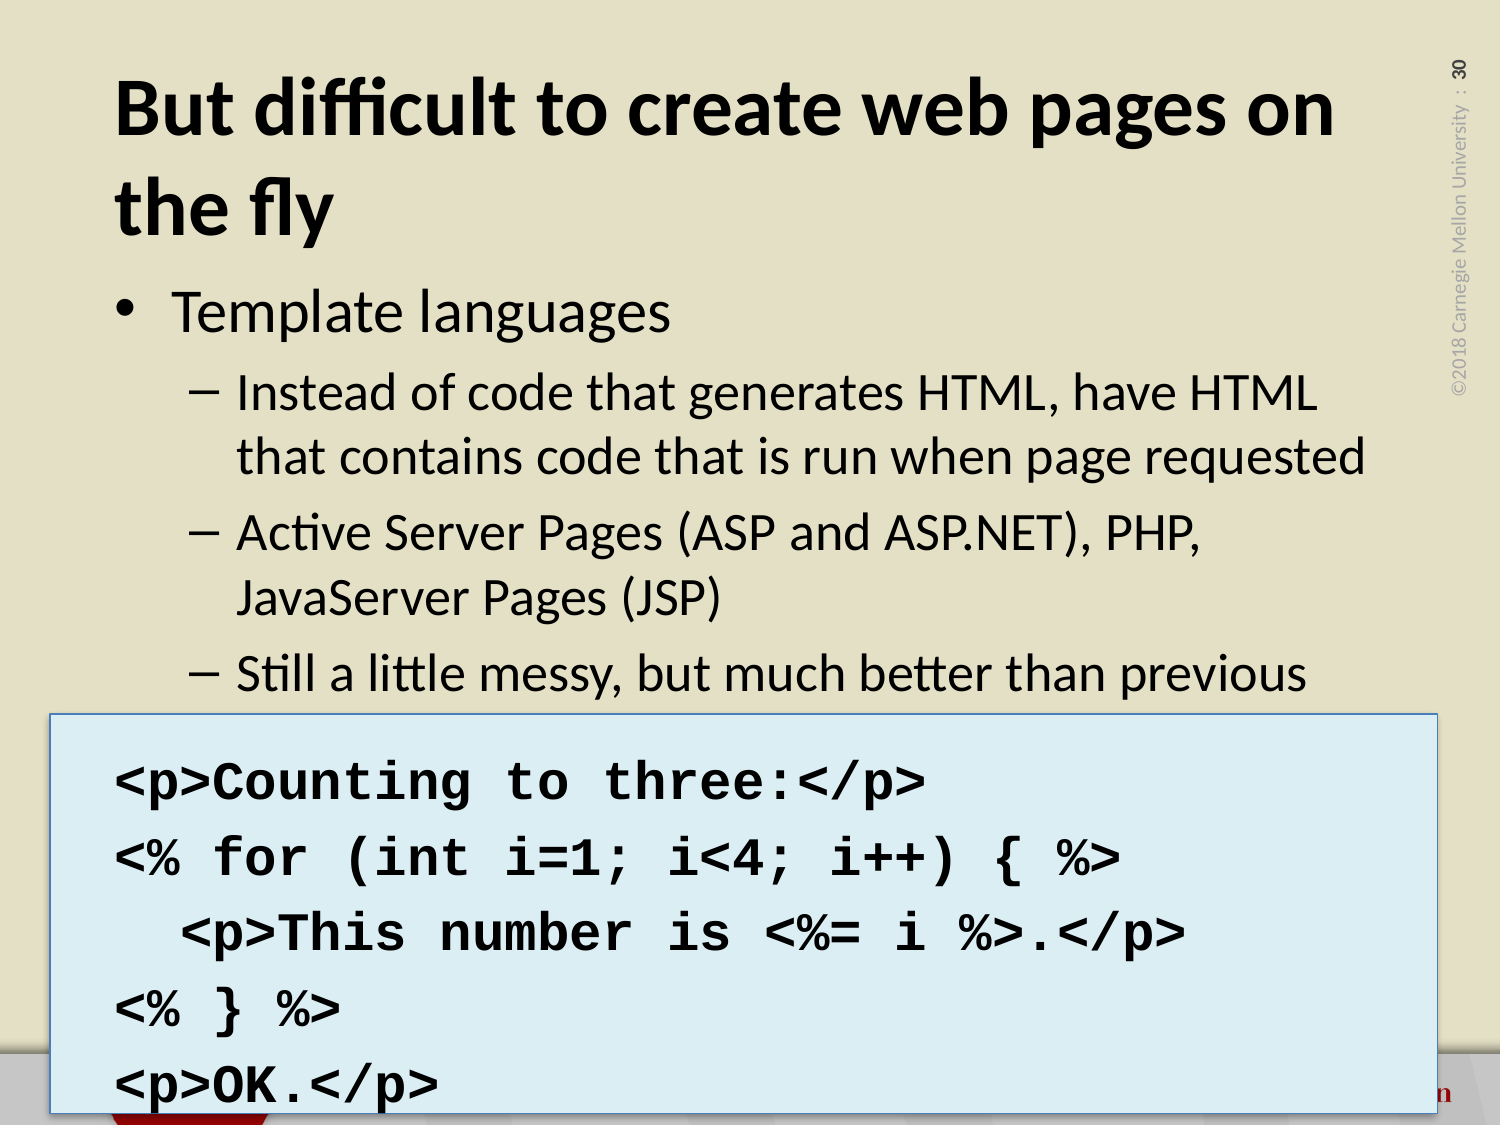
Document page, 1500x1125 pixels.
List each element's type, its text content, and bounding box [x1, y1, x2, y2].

text_box [49, 713, 1438, 1114]
title But difficult to create web pages on the fly [99, 45, 1425, 233]
picture [0, 0, 1500, 1125]
list Template languages Instead of code that generates HTML, have HTML that contains code that is run when page requested Active Server Pages (ASP and ASP.NET), PHP, JavaServer Pages (JSP) Still a little messy, but much better than previous <p>Counting to three:</p> <% for (int i=1; i<4; i++) { %> <p>This number is <%= i %>.</p> <% } %> <p>OK.</p> [99, 262, 1425, 1005]
